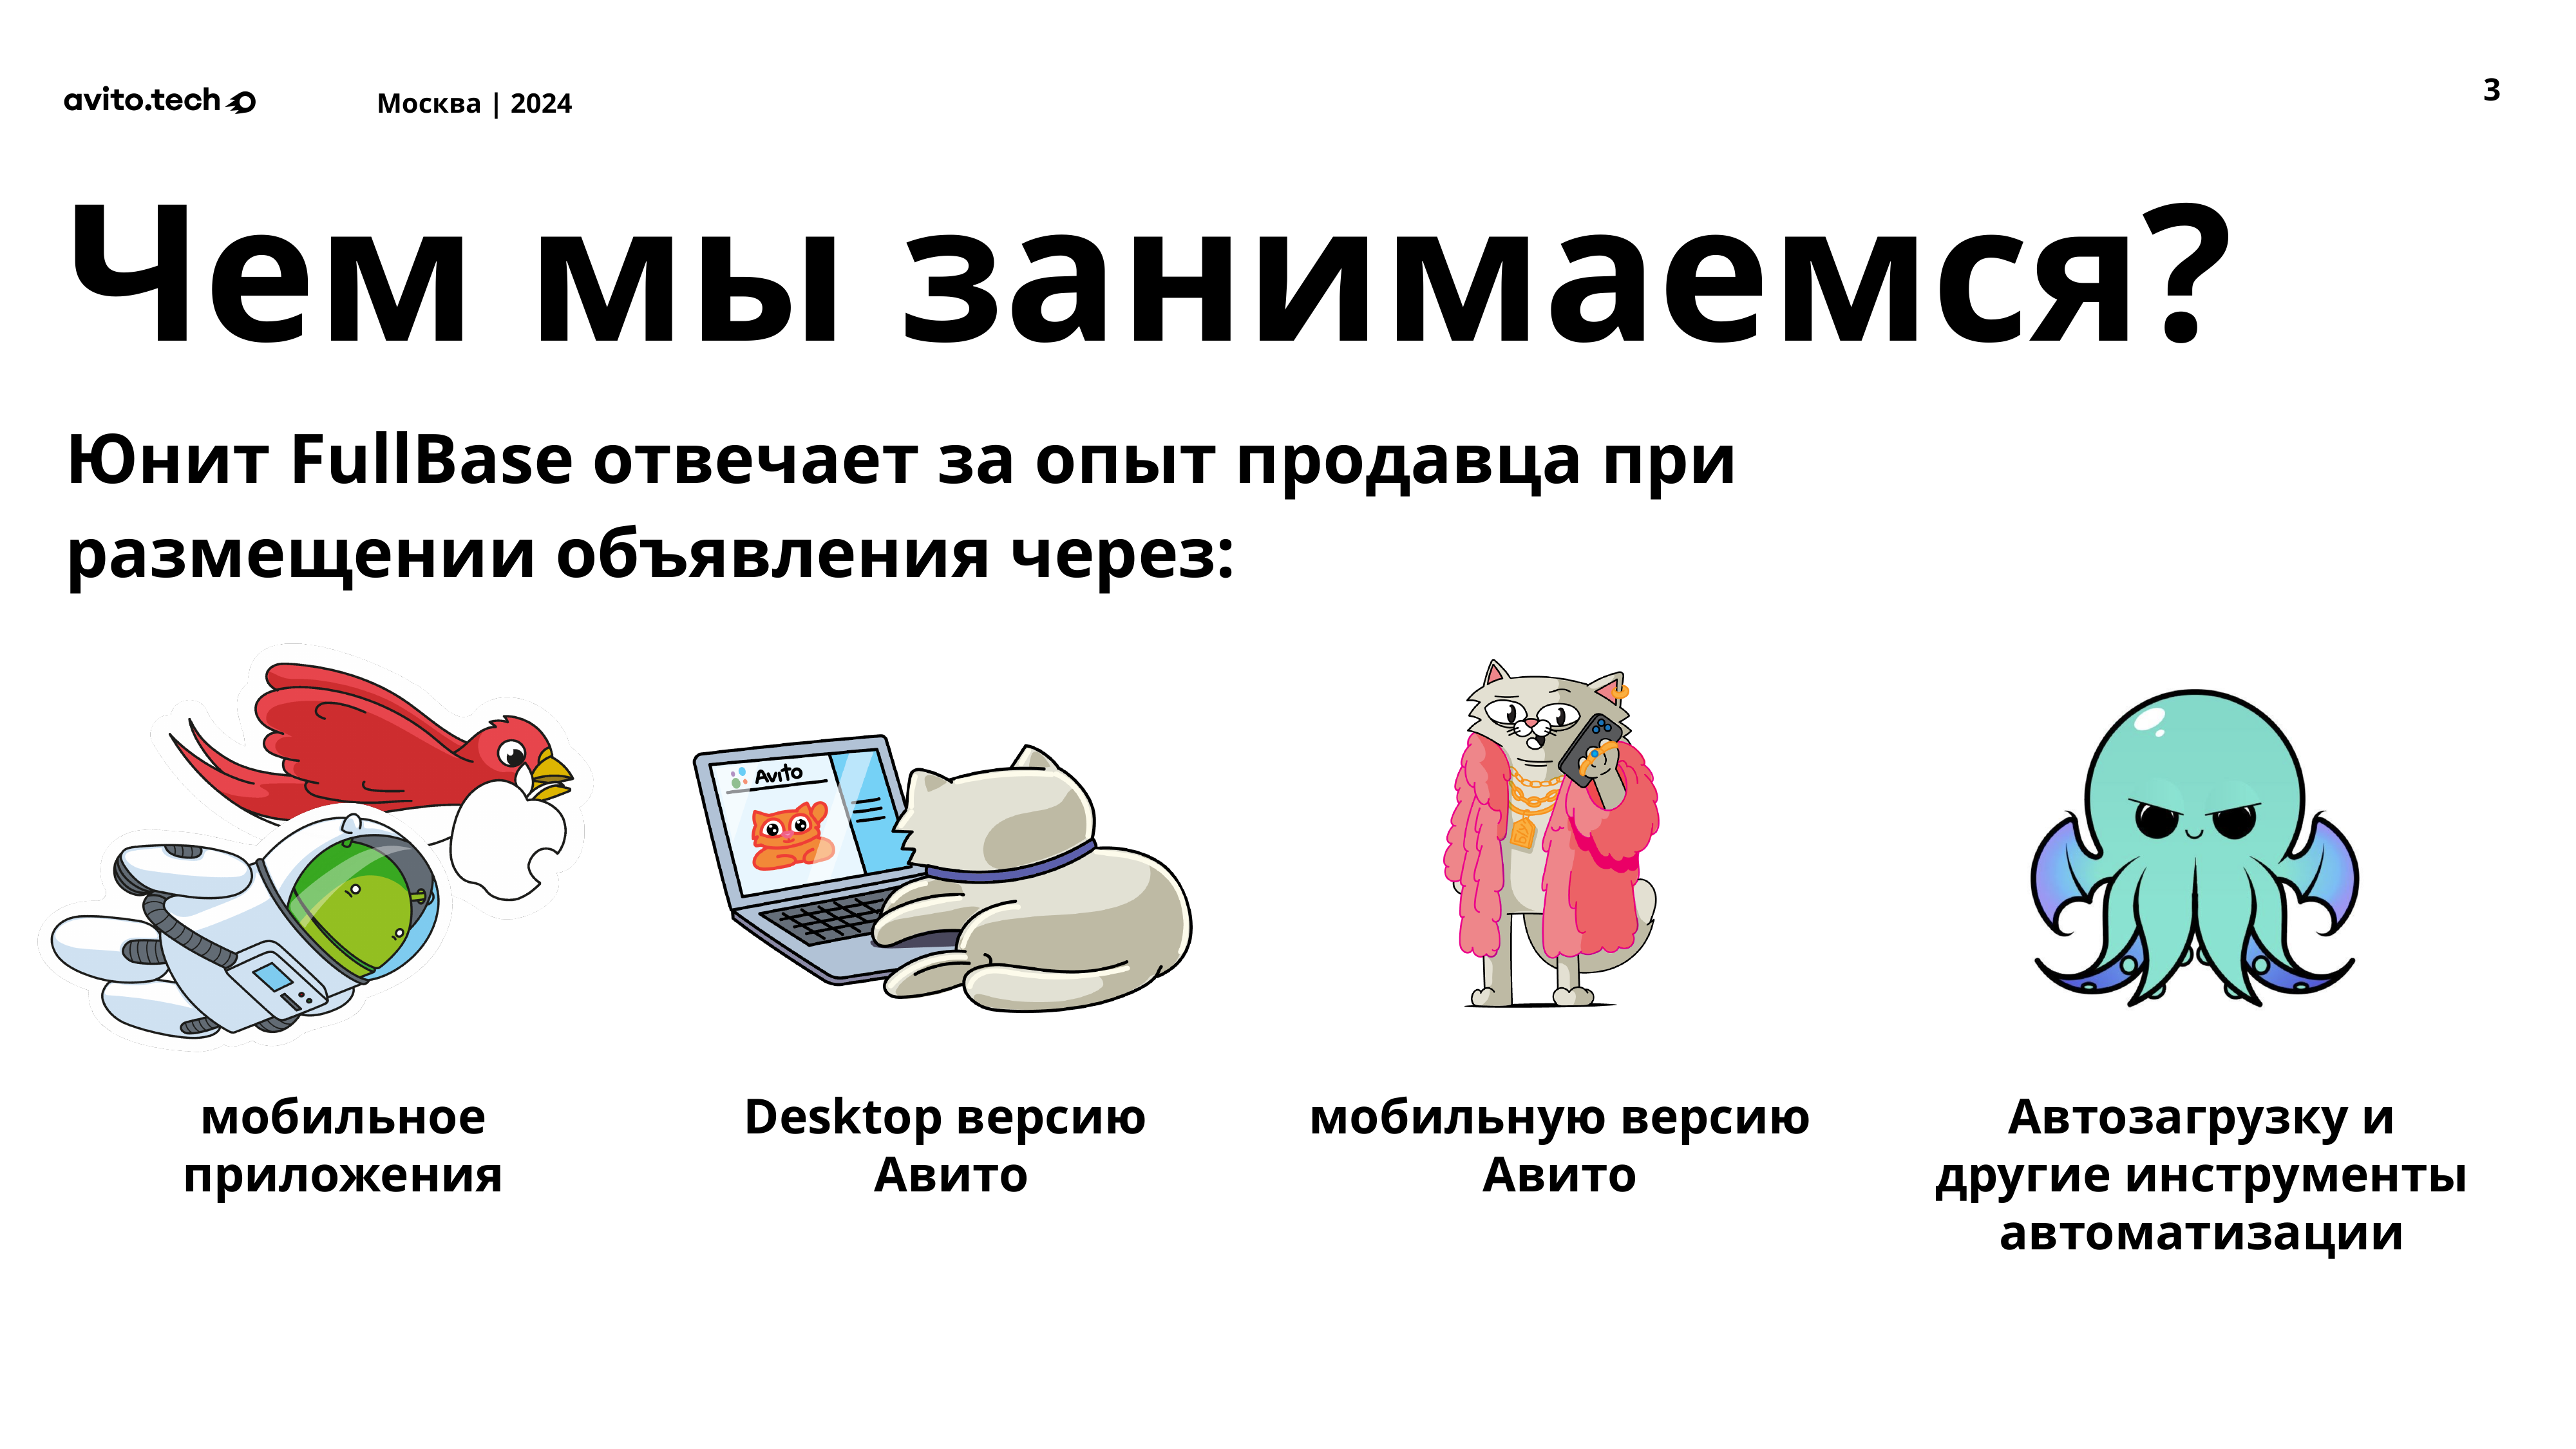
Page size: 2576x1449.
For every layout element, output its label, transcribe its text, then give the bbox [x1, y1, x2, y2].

picture [1352, 639, 1750, 1037]
picture [1908, 659, 2475, 1016]
list мобильную версию Авито [1277, 1080, 1844, 1325]
slide_number ‹#› [2418, 0, 2507, 118]
list мобильное приложения [60, 1080, 627, 1325]
list Юнит FullBase отвечает за опыт продавца при размещении объявления через: [60, 397, 2083, 516]
picture [672, 694, 1215, 1050]
list Автозагрузку и другие инструменты автоматизации [1919, 1080, 2486, 1266]
picture [0, 528, 605, 1209]
list Desktop версию Авито [668, 1080, 1235, 1266]
picture [61, 84, 258, 118]
list Чем мы занимаемся? [60, 171, 2359, 414]
